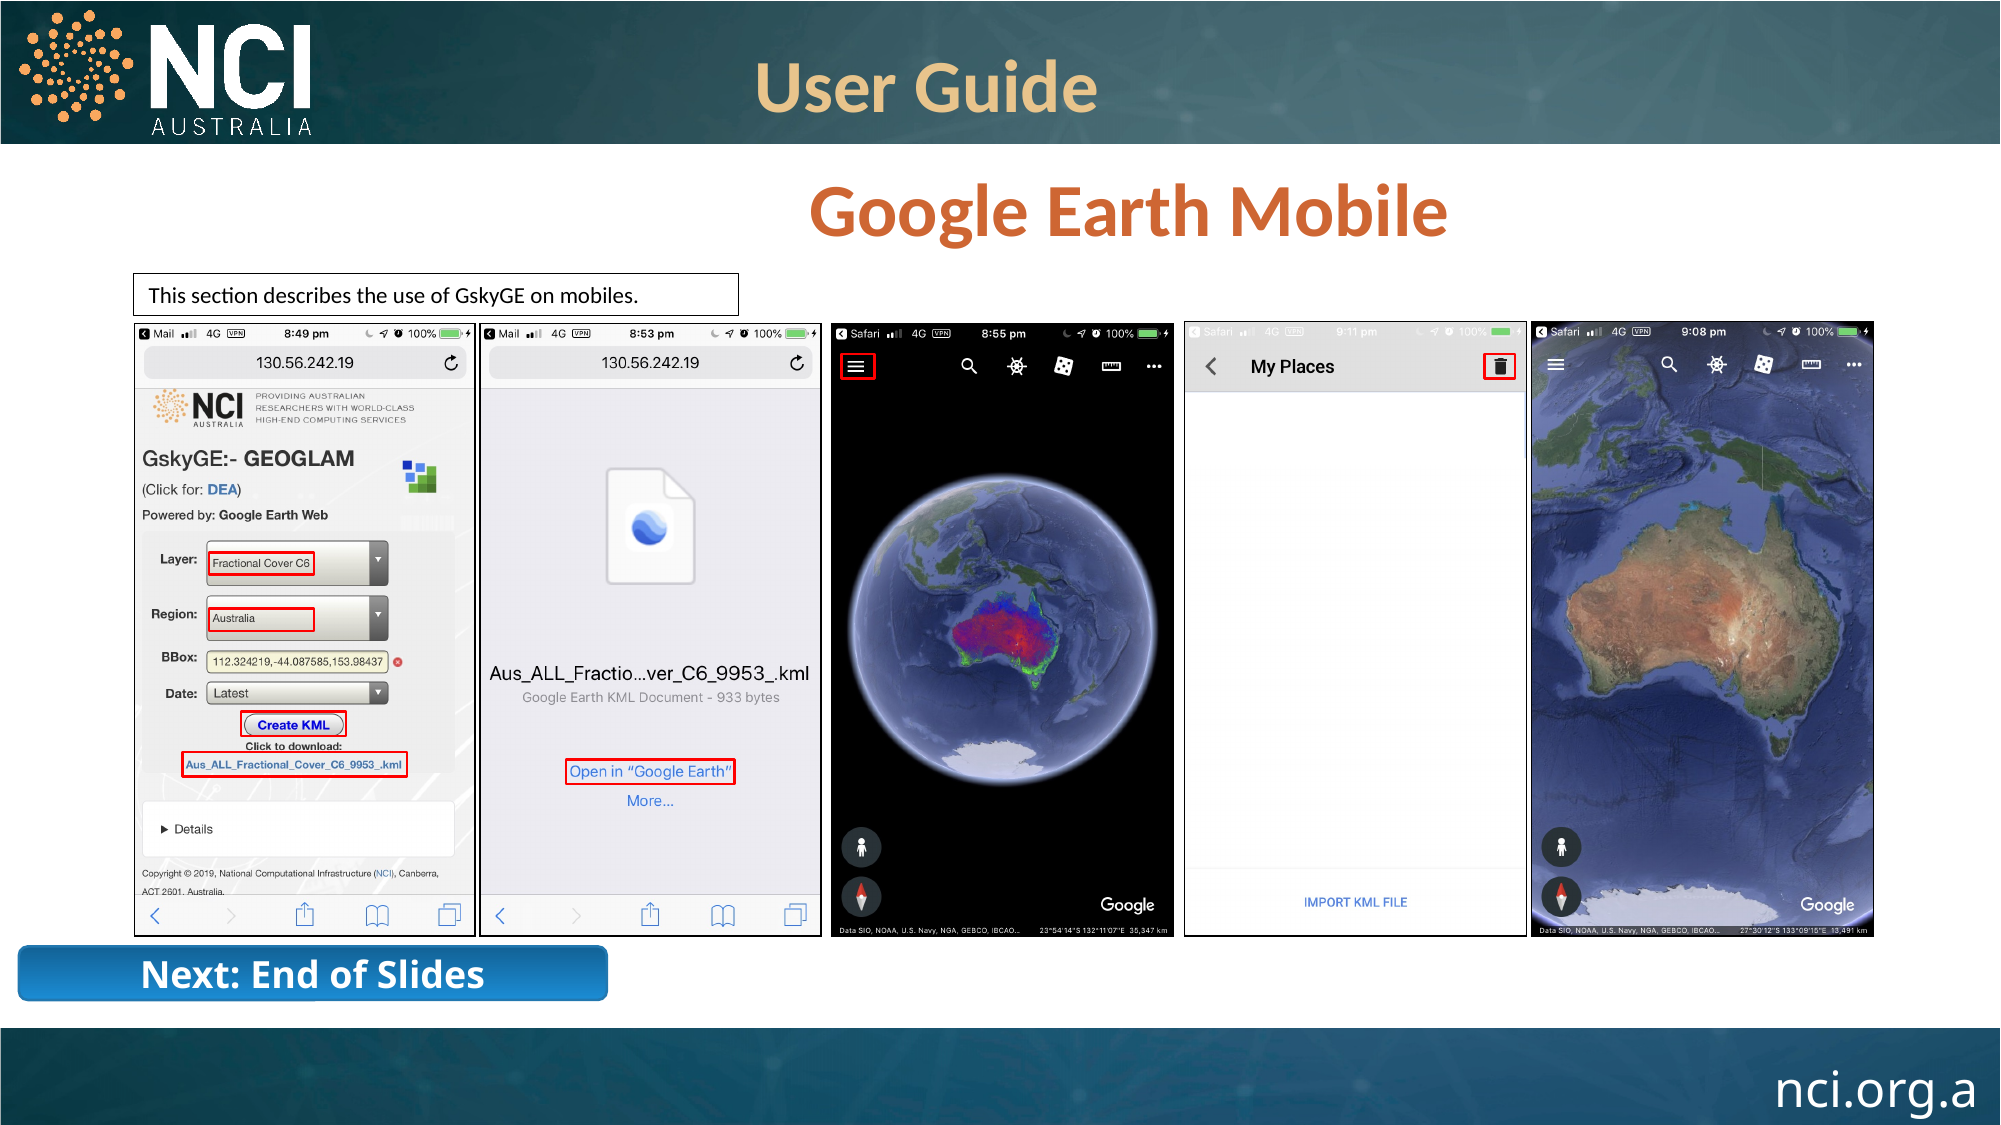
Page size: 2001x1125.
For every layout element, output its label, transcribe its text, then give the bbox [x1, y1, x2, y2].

picture [1532, 322, 1874, 936]
picture [1184, 322, 1526, 936]
picture [2, 2, 2000, 144]
text_box User Guide [334, 29, 1519, 135]
picture [480, 323, 821, 936]
picture [832, 323, 1173, 936]
picture [2, 1028, 2000, 1125]
text_box This section describes the use of GskyGE on mobiles. [133, 273, 739, 316]
text_box Next: End of Slides [17, 945, 609, 1002]
text_box Google Earth Mobile [794, 154, 1466, 260]
picture [134, 323, 475, 936]
